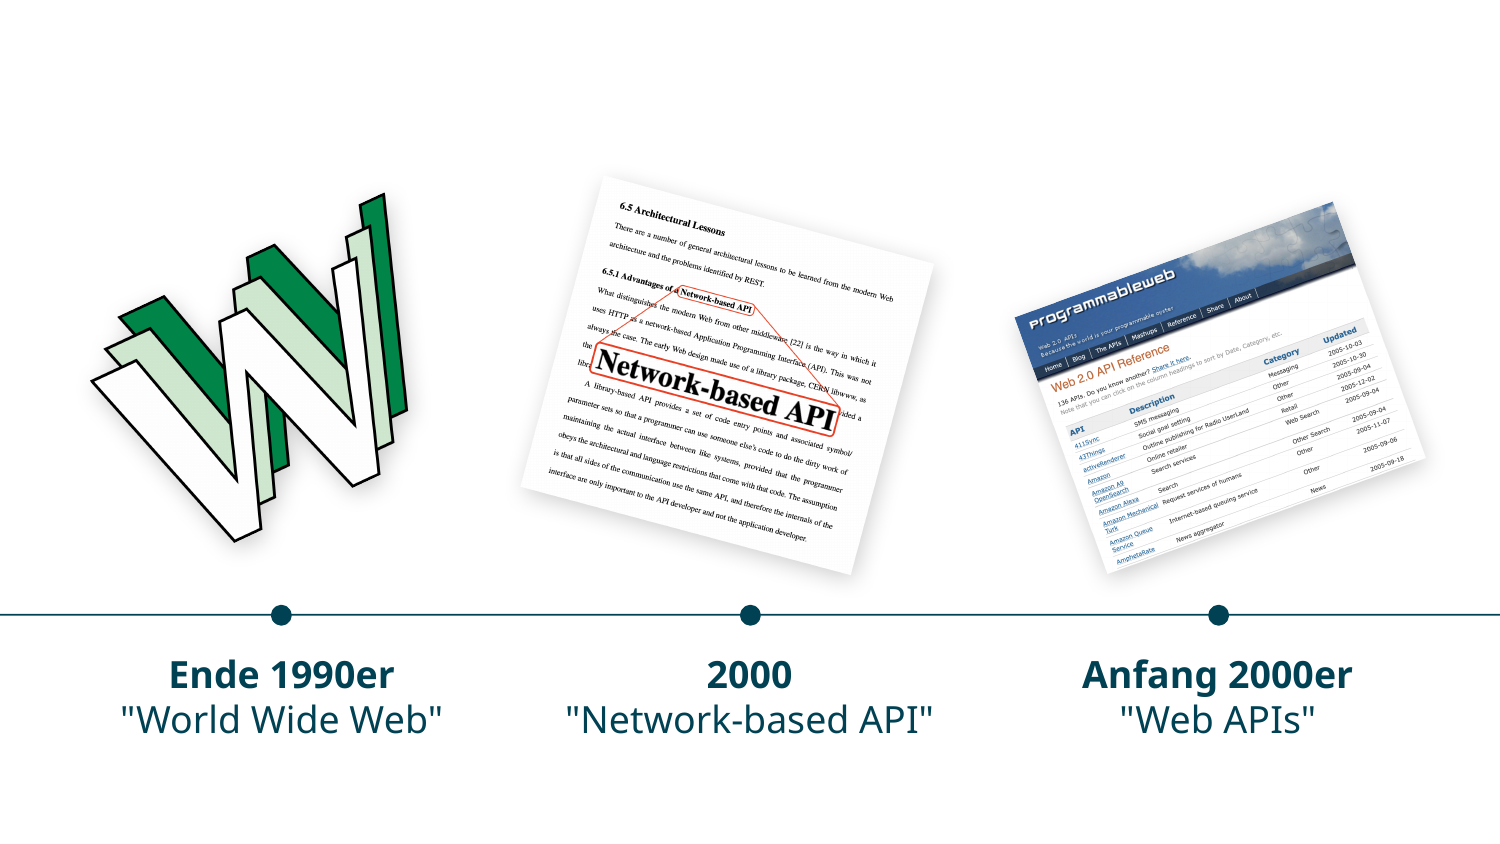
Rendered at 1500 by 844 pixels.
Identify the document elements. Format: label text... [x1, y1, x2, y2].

picture [521, 176, 934, 574]
text_box [273, 615, 289, 623]
text_box [1211, 607, 1226, 614]
text_box [274, 607, 289, 614]
picture [71, 193, 491, 568]
text_box 2000 "Network-based API" [546, 650, 954, 707]
text_box [743, 615, 758, 623]
text_box Anfang 2000er "Web APIs" [1014, 650, 1422, 747]
text_box Ende 1990er "World Wide Web" [77, 650, 486, 707]
text_box [743, 607, 758, 614]
picture [1015, 202, 1425, 573]
text_box [1211, 615, 1227, 623]
